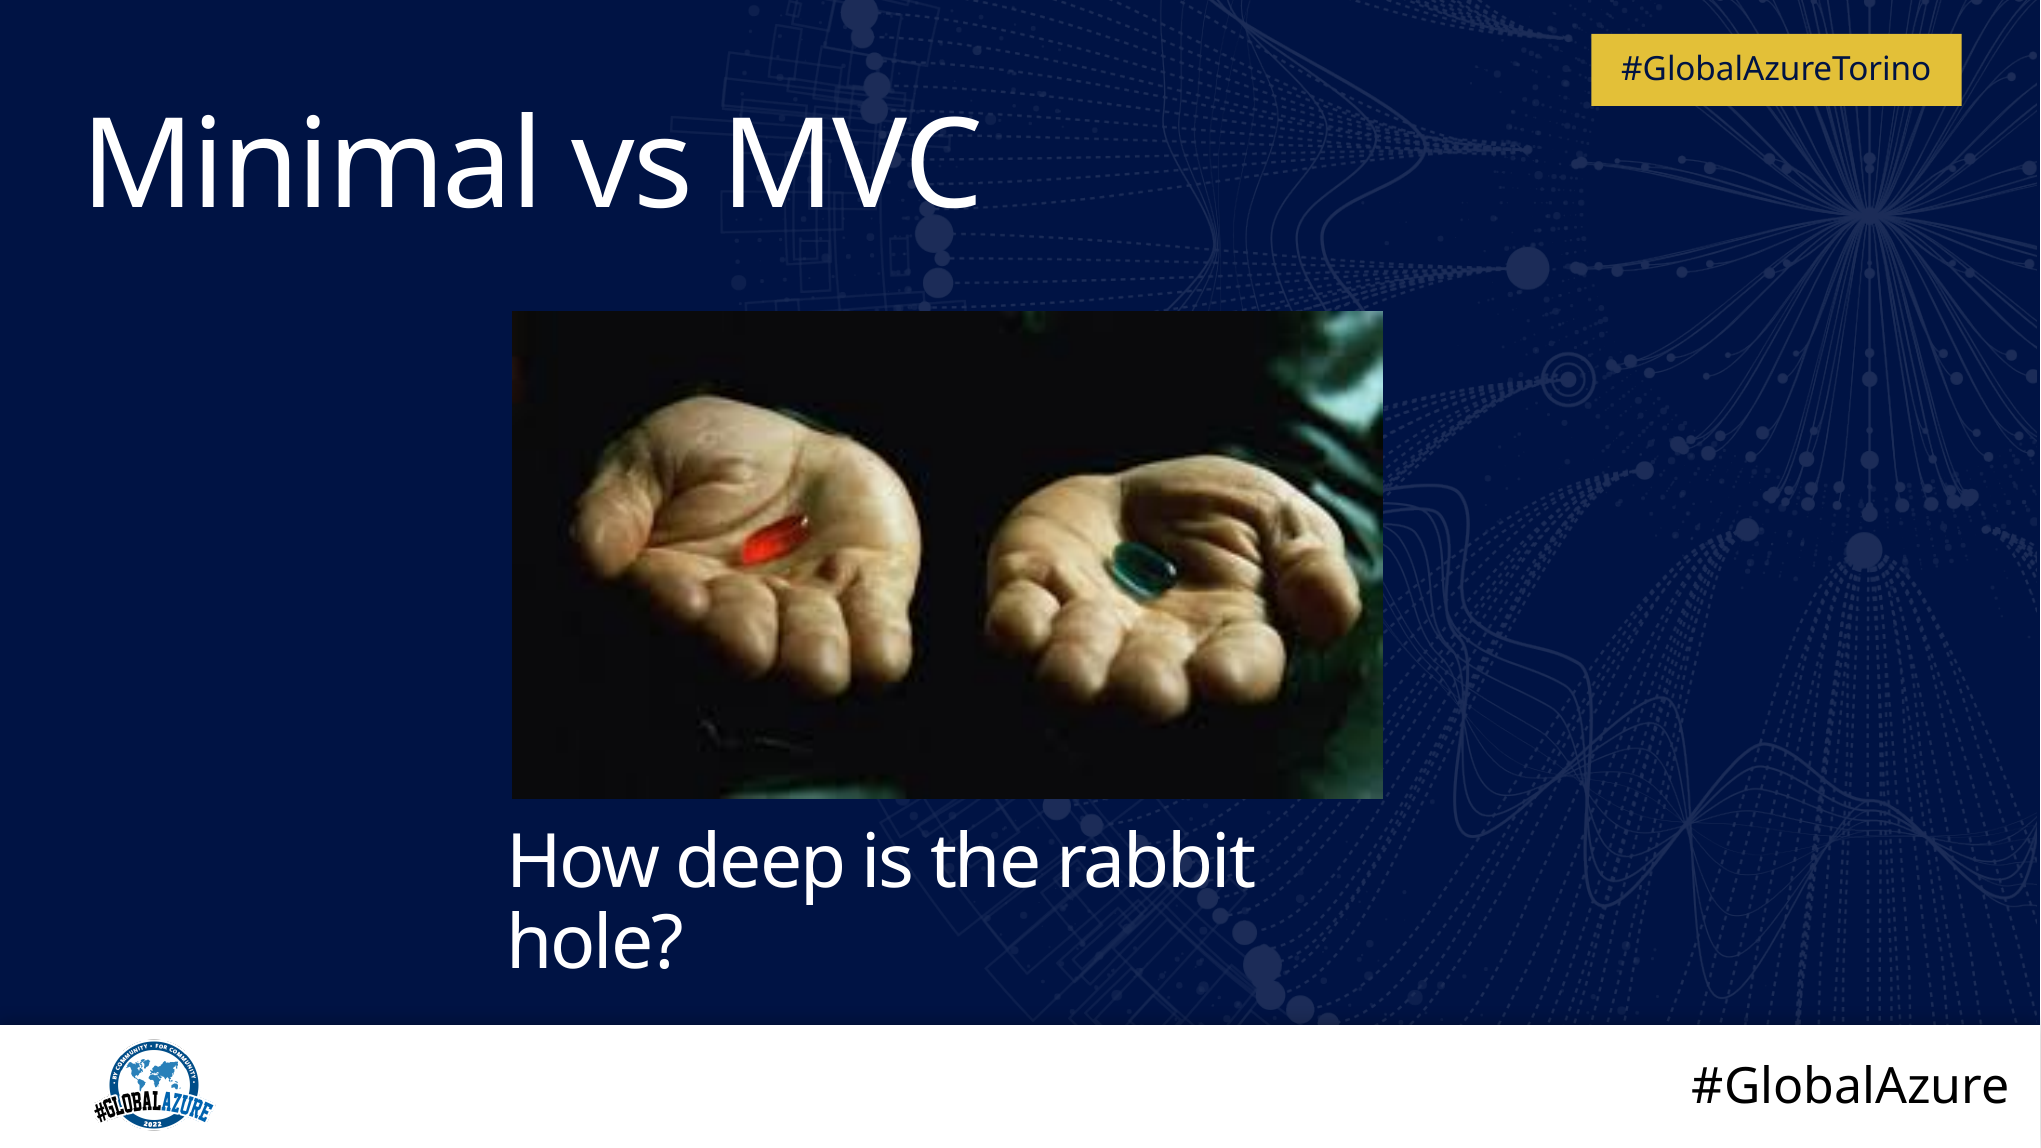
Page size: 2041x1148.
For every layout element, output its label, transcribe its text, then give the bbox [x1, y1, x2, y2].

picture [511, 310, 1383, 799]
title Minimal vs MVC [57, 86, 1483, 237]
text_box How deep is the rabbit hole? [482, 873, 1462, 987]
picture [90, 1037, 217, 1134]
